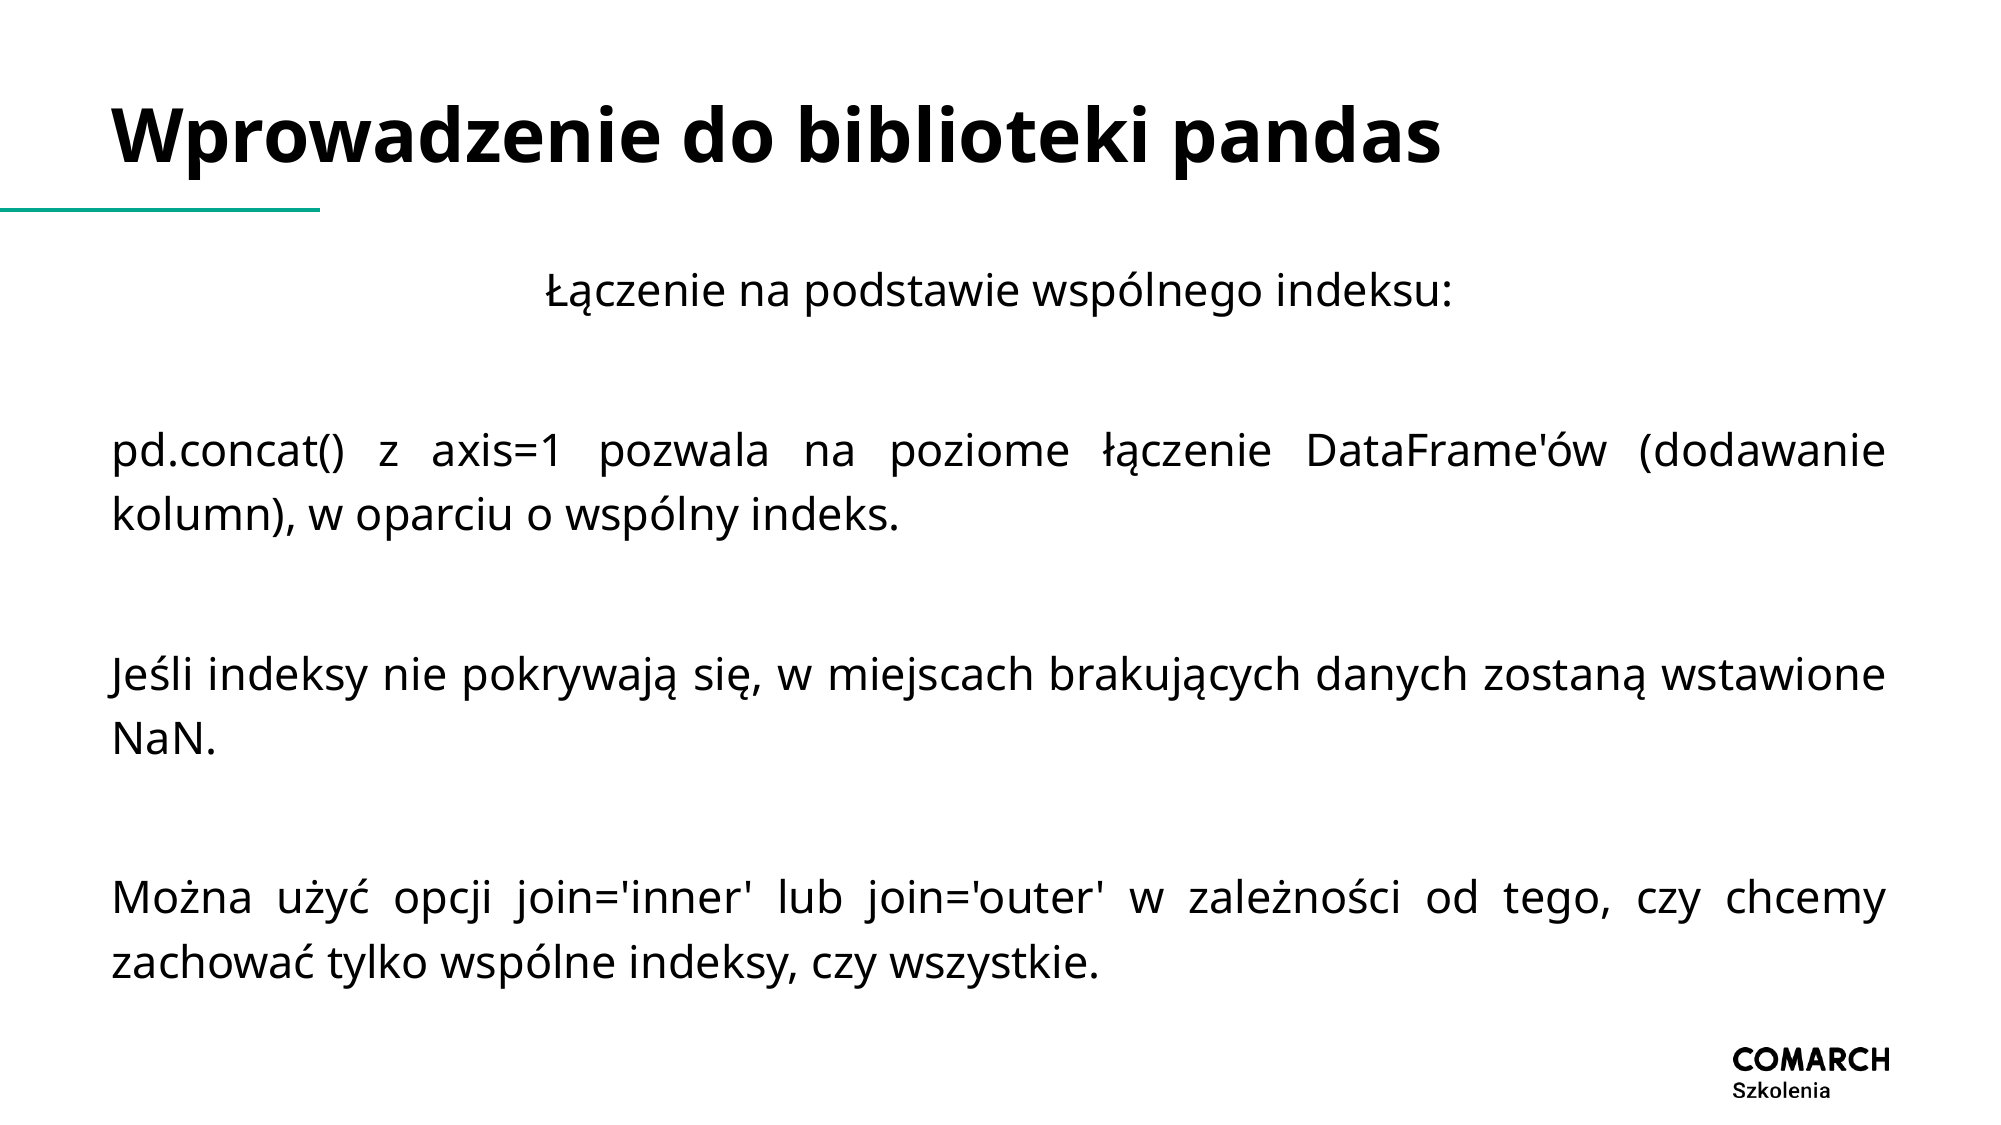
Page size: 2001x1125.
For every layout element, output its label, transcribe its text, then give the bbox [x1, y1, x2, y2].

title Wprowadzenie do biblioteki pandas [111, 0, 1889, 185]
list Łączenie na podstawie wspólnego indeksu: pd.concat() z axis=1 pozwala na poziome łączenie DataFrame'ów (dodawanie kolumn), w oparciu o wspólny indeks. Jeśli indeksy nie pokrywają się, w miejscach brakujących danych zostaną wstawione NaN. Można użyć opcji join='inner' lub join='outer' w zależności od tego, czy chcemy zachować tylko wspólne indeksy, czy wszystkie. [111, 243, 1889, 1000]
picture [1733, 1047, 1889, 1098]
